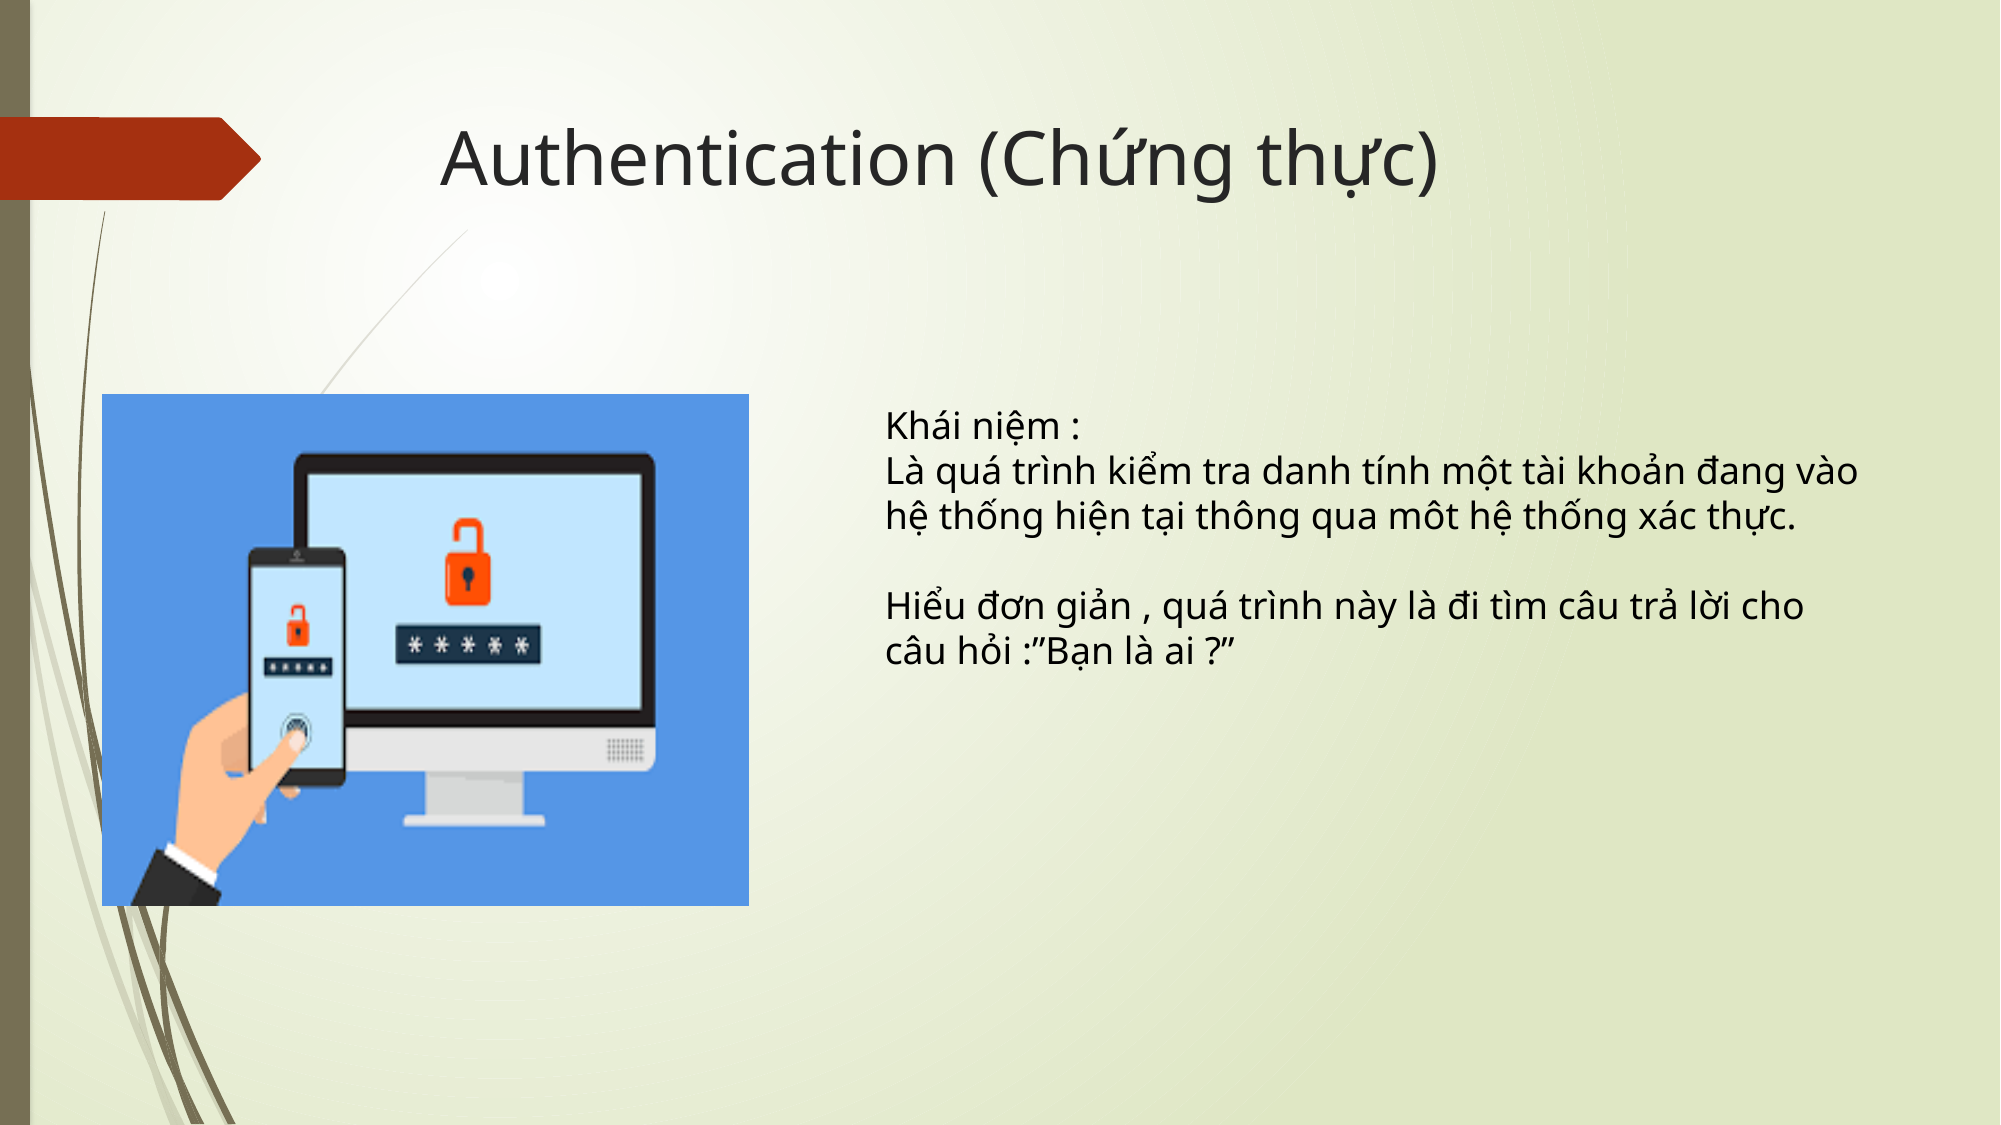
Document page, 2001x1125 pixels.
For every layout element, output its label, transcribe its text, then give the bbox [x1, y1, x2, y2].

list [101, 393, 749, 907]
title Authentication (Chứng thực) [425, 102, 1888, 313]
text_box Khái niệm : Là quá trình kiểm tra danh tính một tài khoản đang vào hệ thống hiện tại thông qua môt hệ thống xác thực. Hiểu đơn giản , quá trình này là đi tìm câu trả lời cho câu hỏi :”Bạn là ai ?” [870, 394, 1888, 679]
